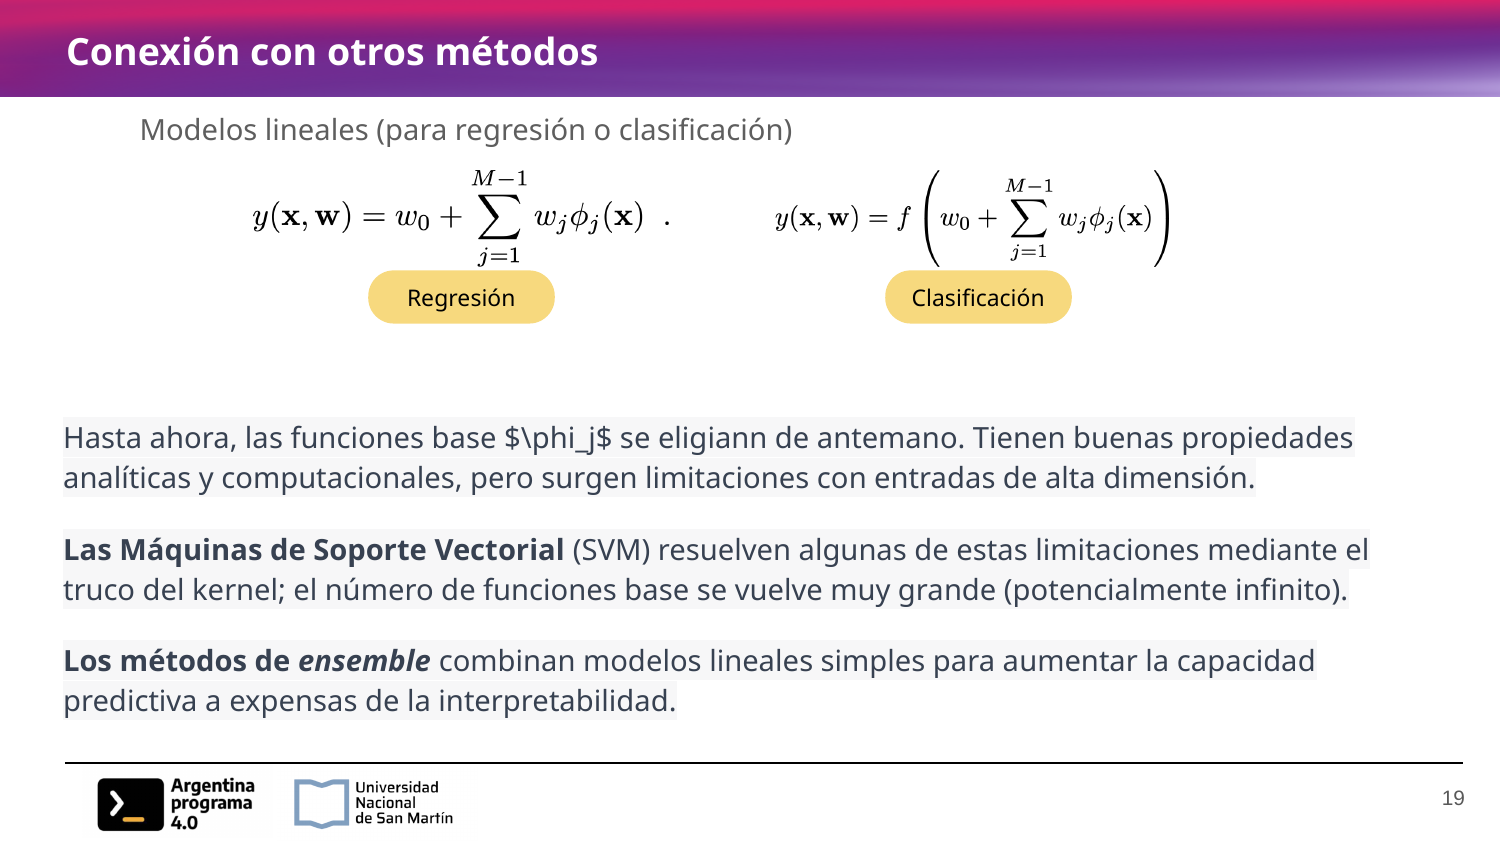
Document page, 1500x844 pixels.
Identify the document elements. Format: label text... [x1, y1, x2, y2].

picture [775, 168, 1183, 267]
picture [0, 0, 1500, 97]
title Conexión con otros métodos [51, 12, 1449, 88]
picture [82, 764, 273, 838]
text_box Hasta ahora, las funciones base $\phi_j$ se eligiann de antemano. Tienen buenas propiedades analíticas y computacionales, pero surgen limitaciones con entradas de alta dimensión. Las Máquinas de Soporte Vectorial (SVM) resuelven algunas de estas limitaciones mediante el truco del kernel; el número de funciones base se vuelve muy grande (potencialmente infinito). Los métodos de ensemble combinan modelos lineales simples para aumentar la capacidad predictiva a expensas de la interpretabilidad. [60, 411, 1450, 757]
slide_number ‹#› [1389, 764, 1480, 830]
text_box Clasificación [885, 275, 1072, 324]
picture [252, 168, 671, 267]
text_box Modelos lineales (para regresión o clasificación) [93, 108, 839, 149]
text_box Regresión [368, 275, 555, 324]
picture [277, 767, 478, 841]
